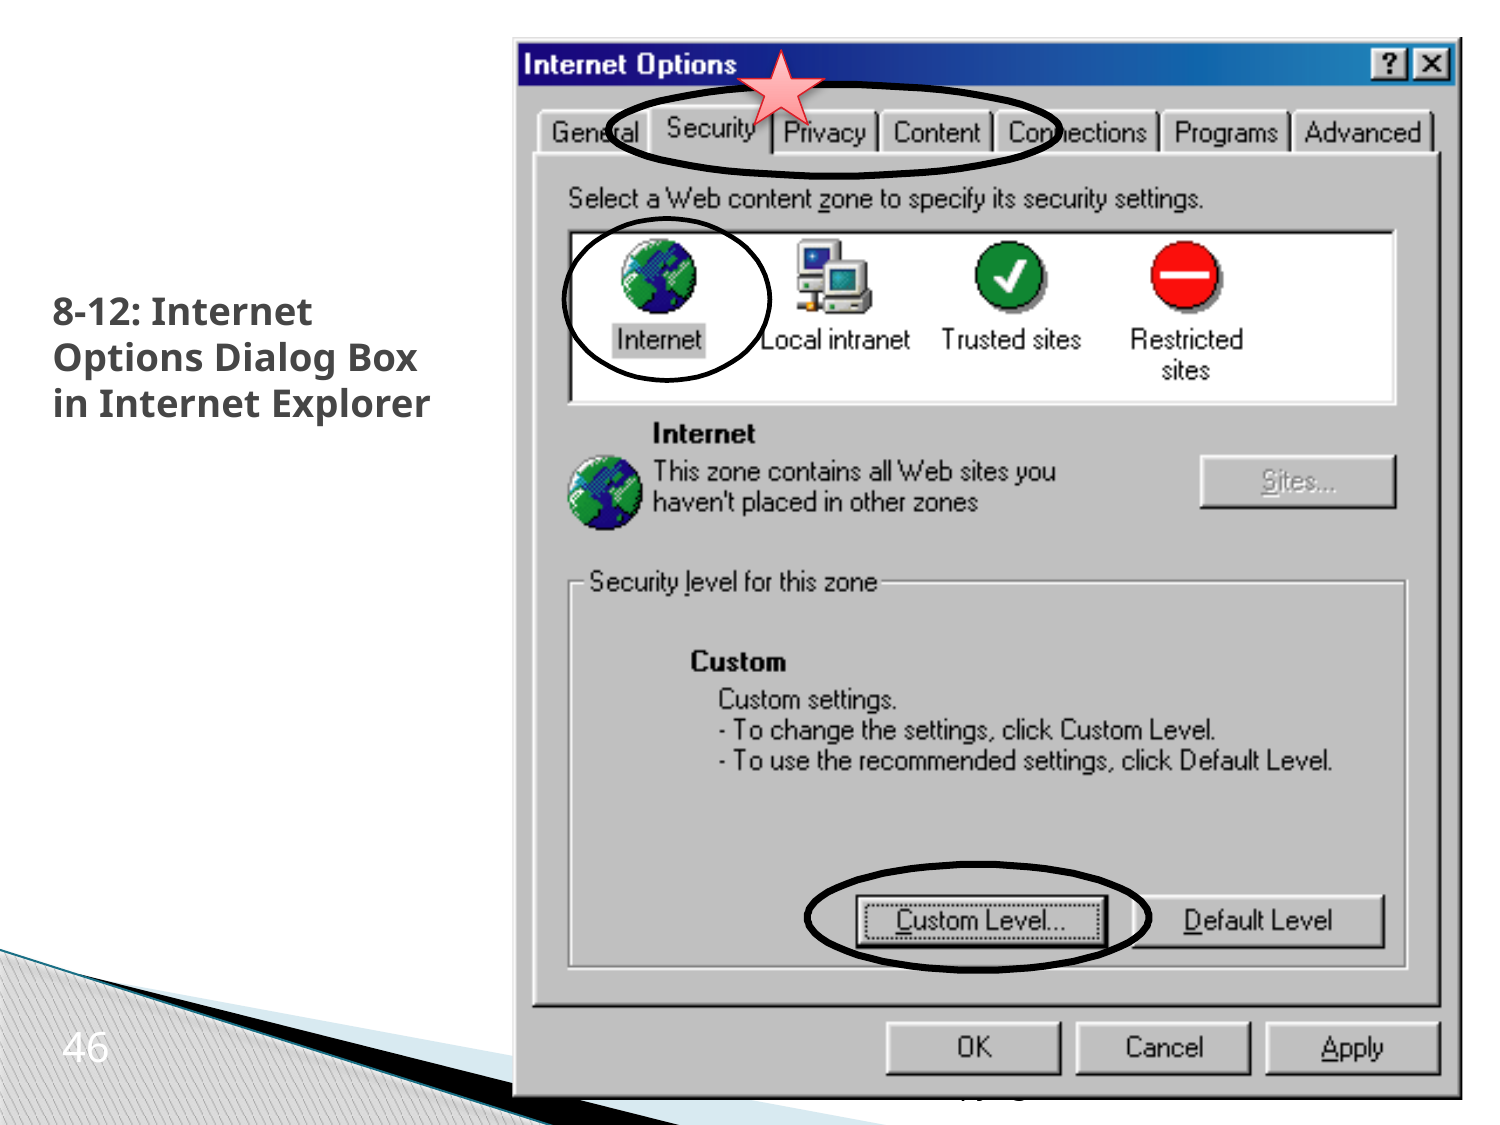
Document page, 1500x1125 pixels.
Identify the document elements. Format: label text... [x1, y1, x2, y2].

picture [512, 37, 1463, 1101]
title 8-12: Internet Options Dialog Box in Internet Explorer [37, 262, 475, 450]
slide_number 46 [0, 1025, 125, 1085]
